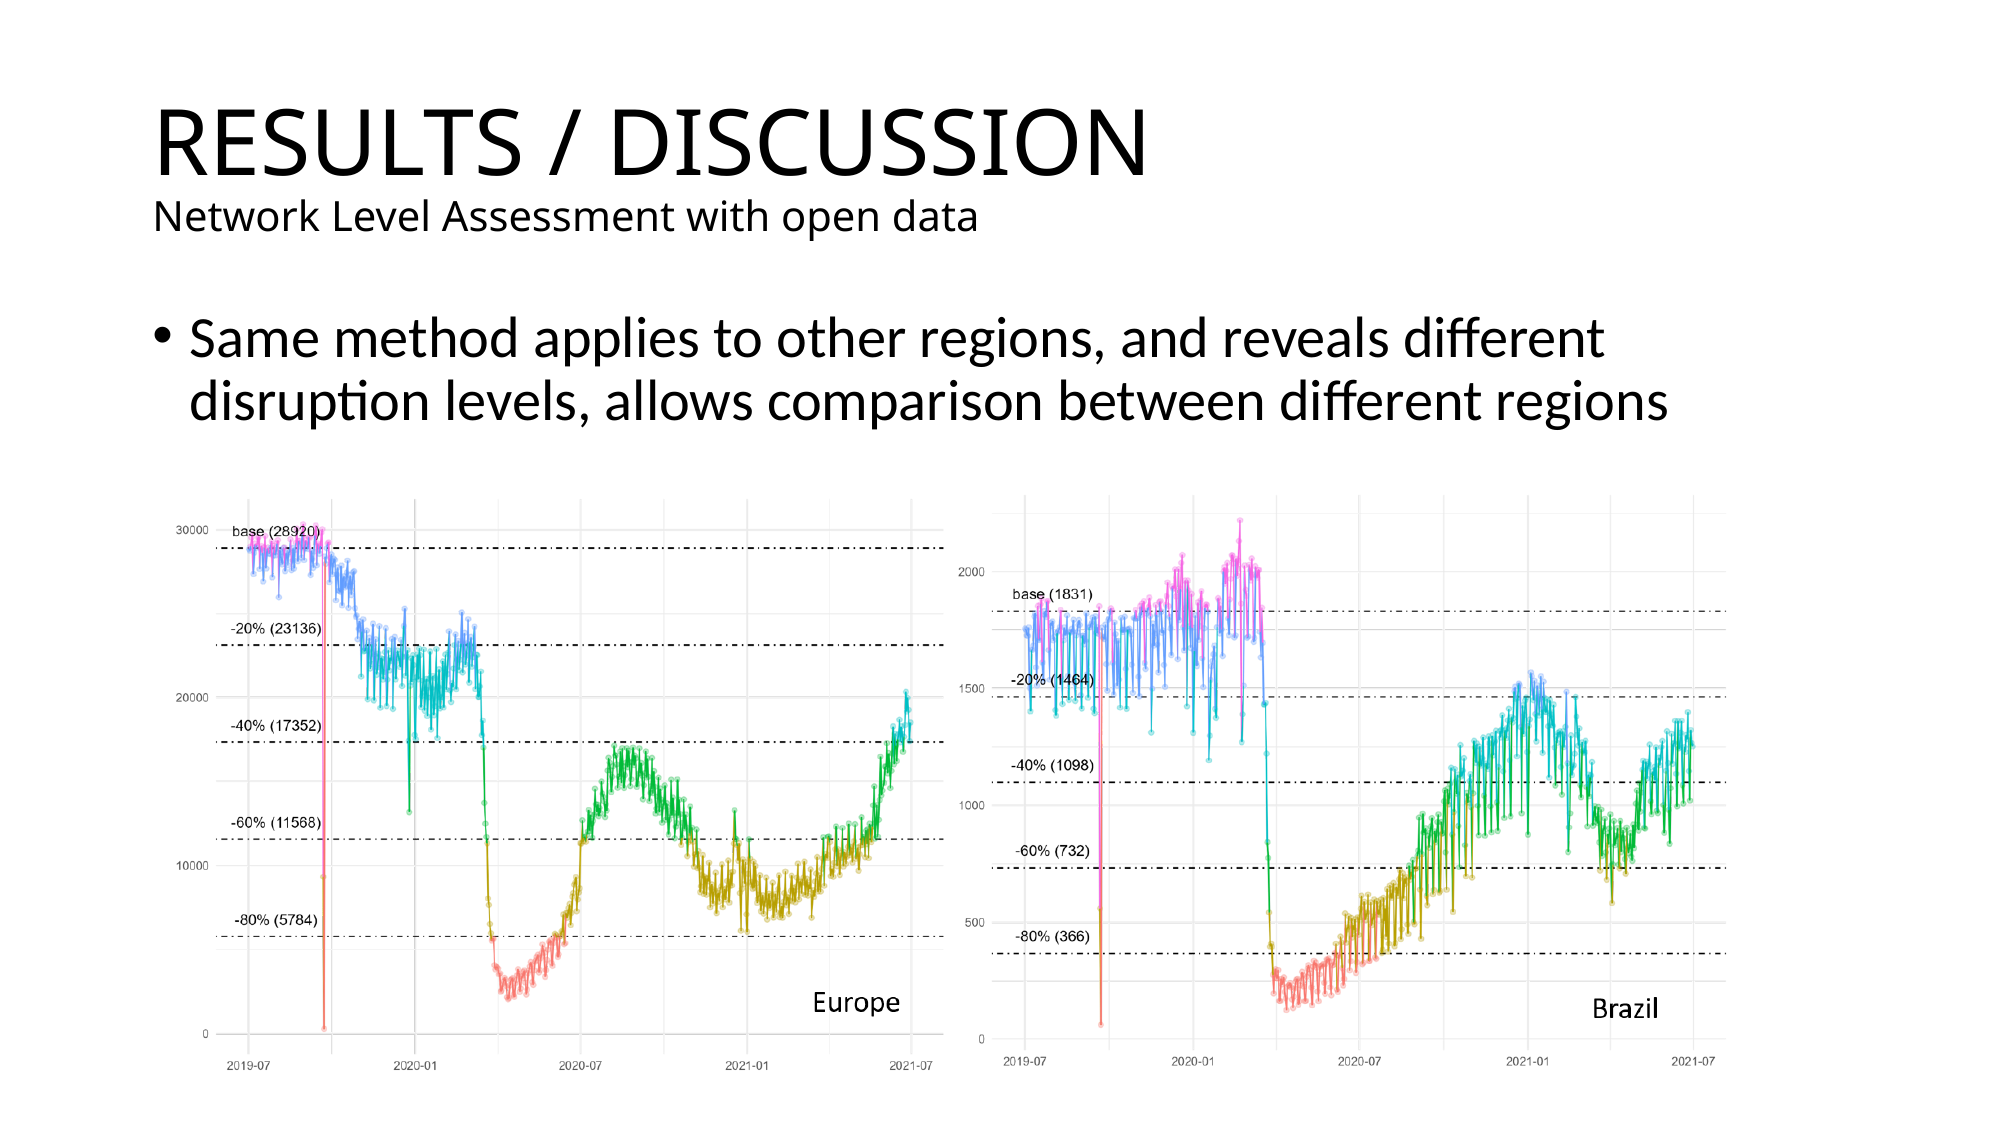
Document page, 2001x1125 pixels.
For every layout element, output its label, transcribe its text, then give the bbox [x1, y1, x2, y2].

title RESULTS / DISCUSSION Network Level Assessment with open data [137, 59, 1863, 278]
list Same method applies to other regions, and reveals different disruption levels, allows comparison between different regions [137, 299, 1863, 488]
picture [167, 487, 1733, 1079]
